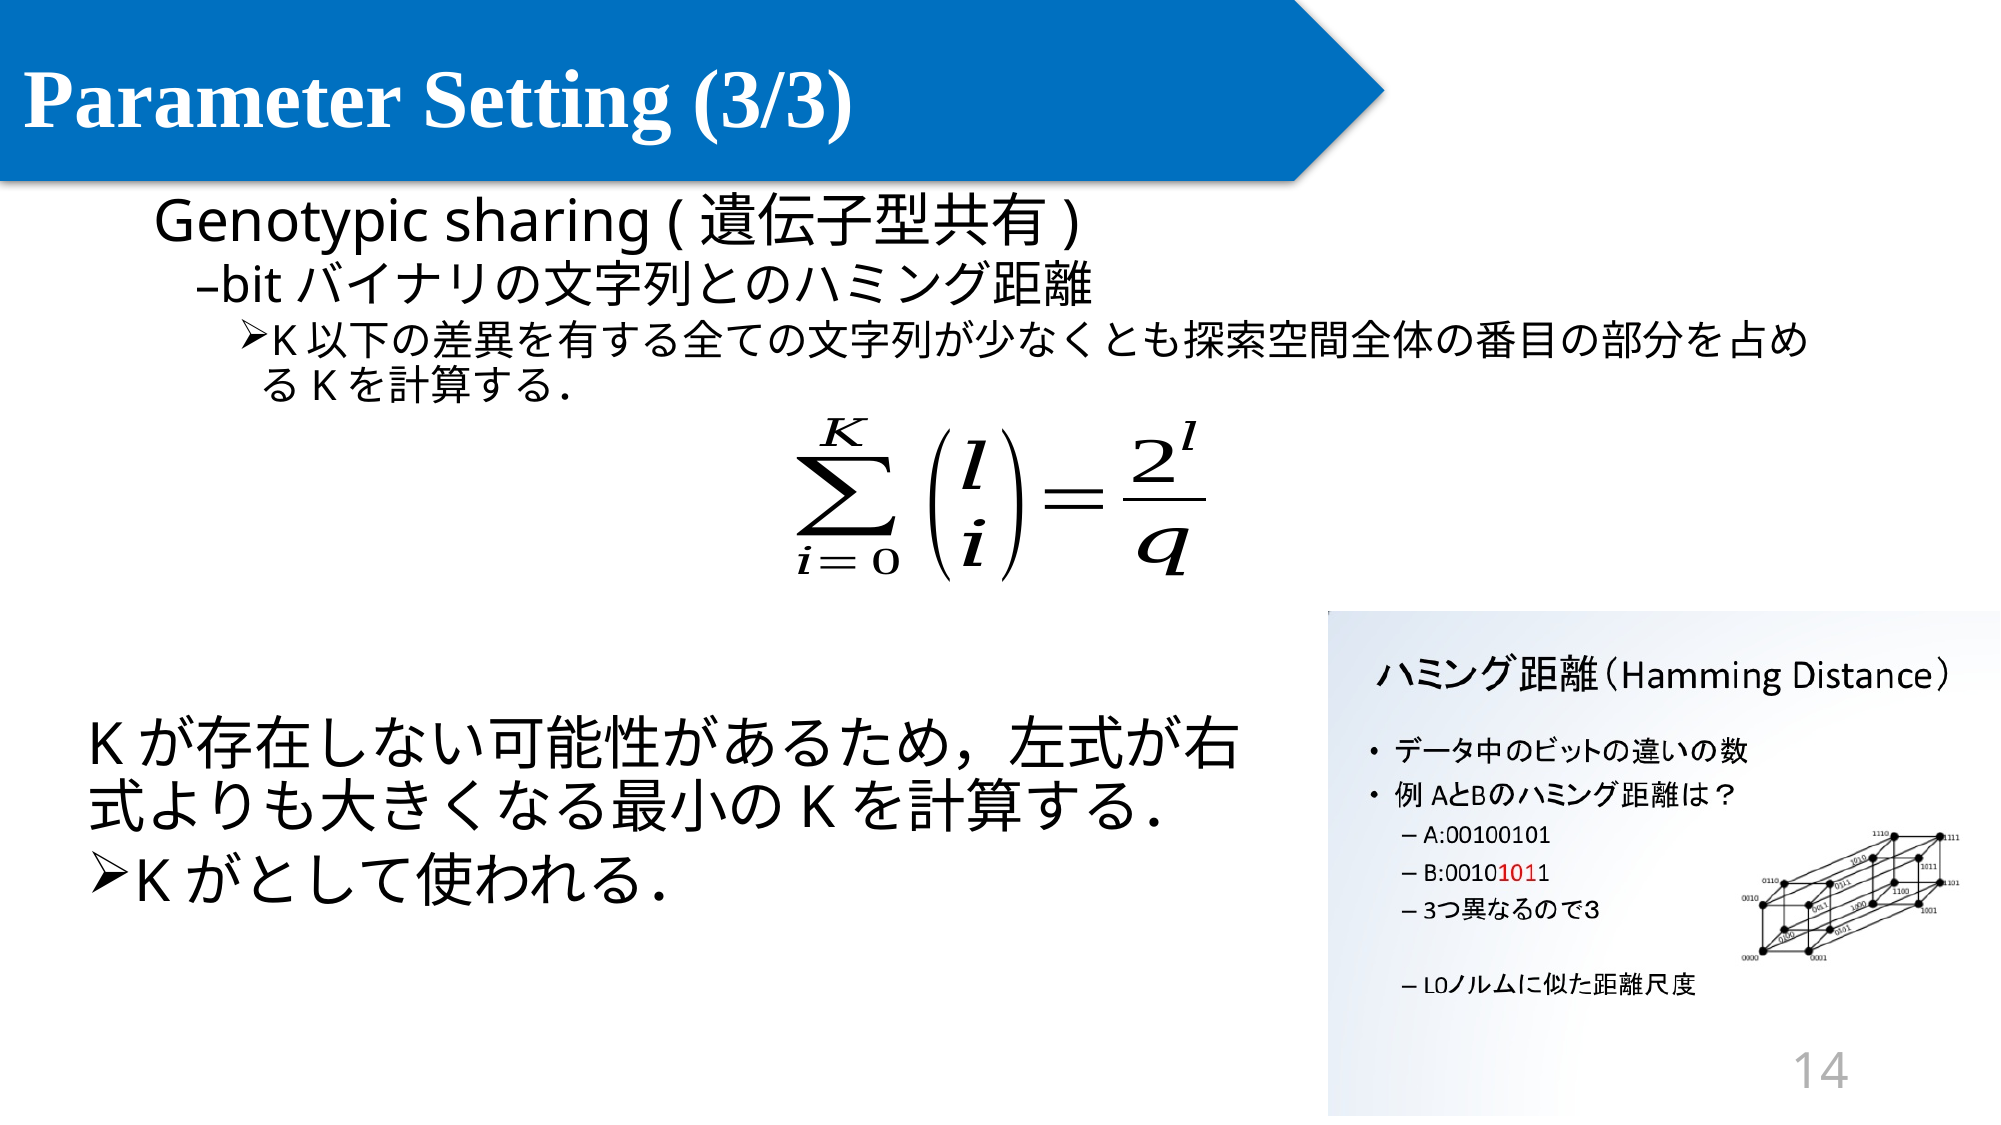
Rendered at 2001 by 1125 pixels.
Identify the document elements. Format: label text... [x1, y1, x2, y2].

title Parameter Setting (3/3) [8, 10, 2000, 192]
picture [1328, 611, 2000, 1116]
